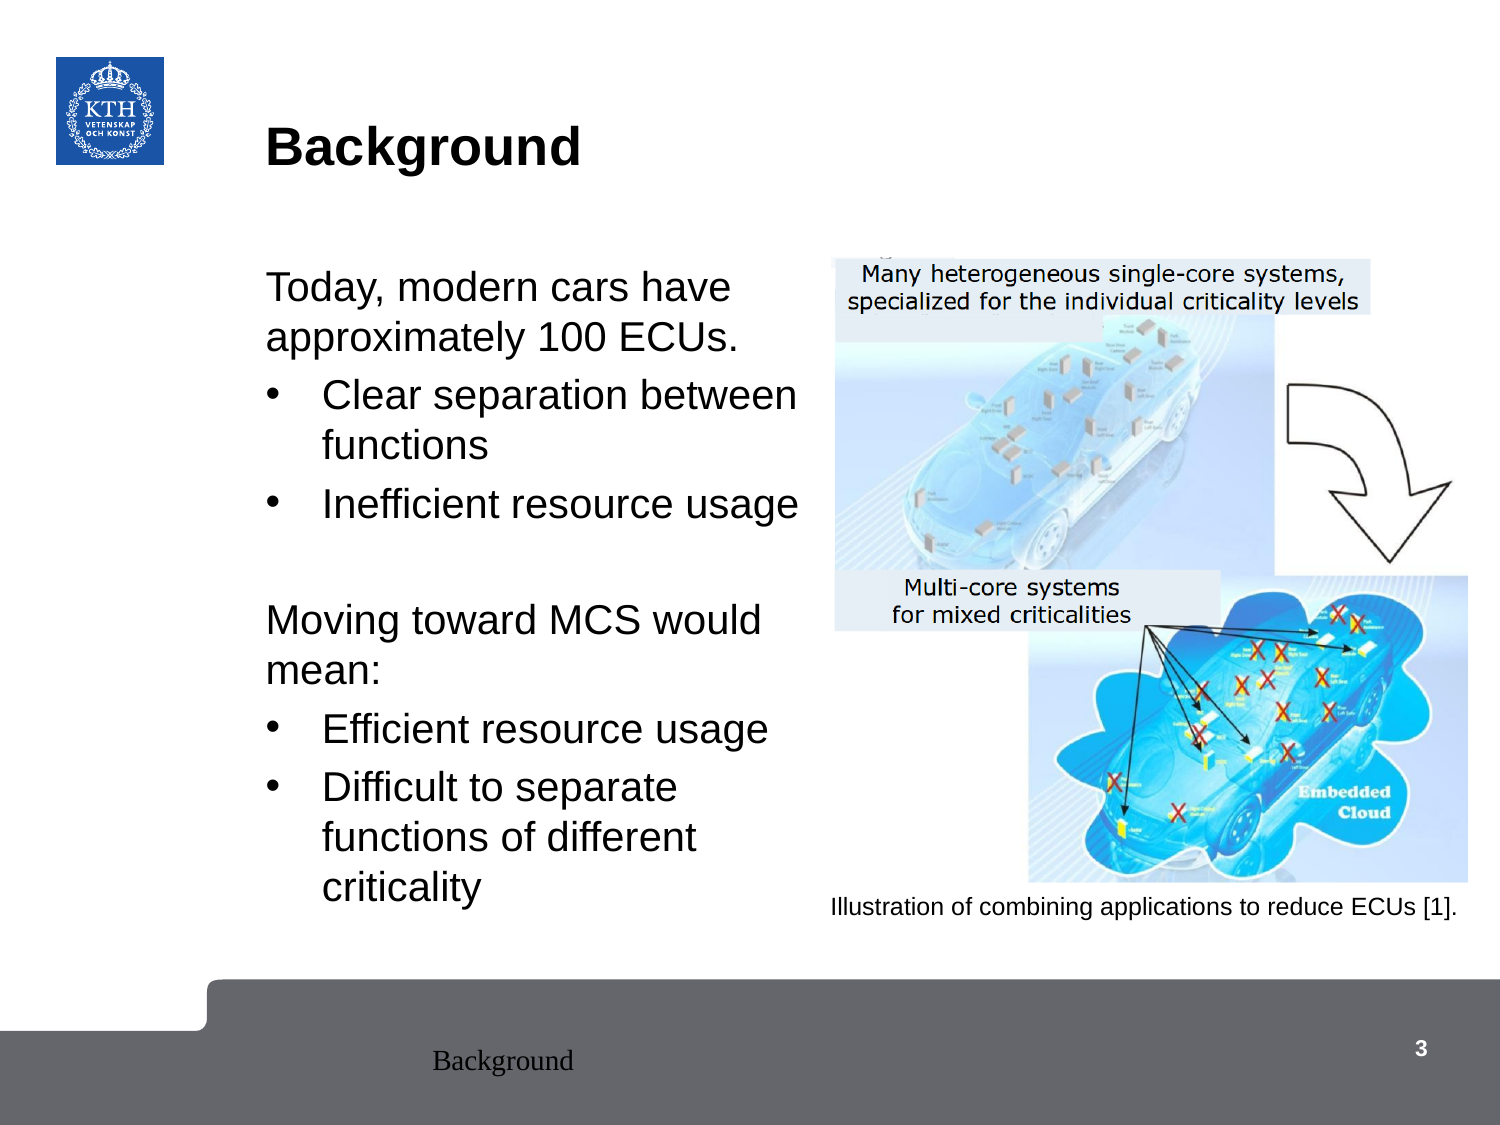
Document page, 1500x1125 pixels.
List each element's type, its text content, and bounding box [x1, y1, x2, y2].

picture [831, 257, 1473, 888]
footer Background [265, 1040, 741, 1101]
text_box Illustration of combining applications to reduce ECUs [1]. [815, 882, 1500, 928]
title Background [265, 66, 1404, 176]
list Today, modern cars have approximately 100 ECUs. Clear separation between functions Inefficient resource usage Moving toward MCS would mean: Efficient resource usage Difficult to separate functions of different criticality [265, 259, 815, 929]
slide_number 3 [1340, 1033, 1428, 1094]
